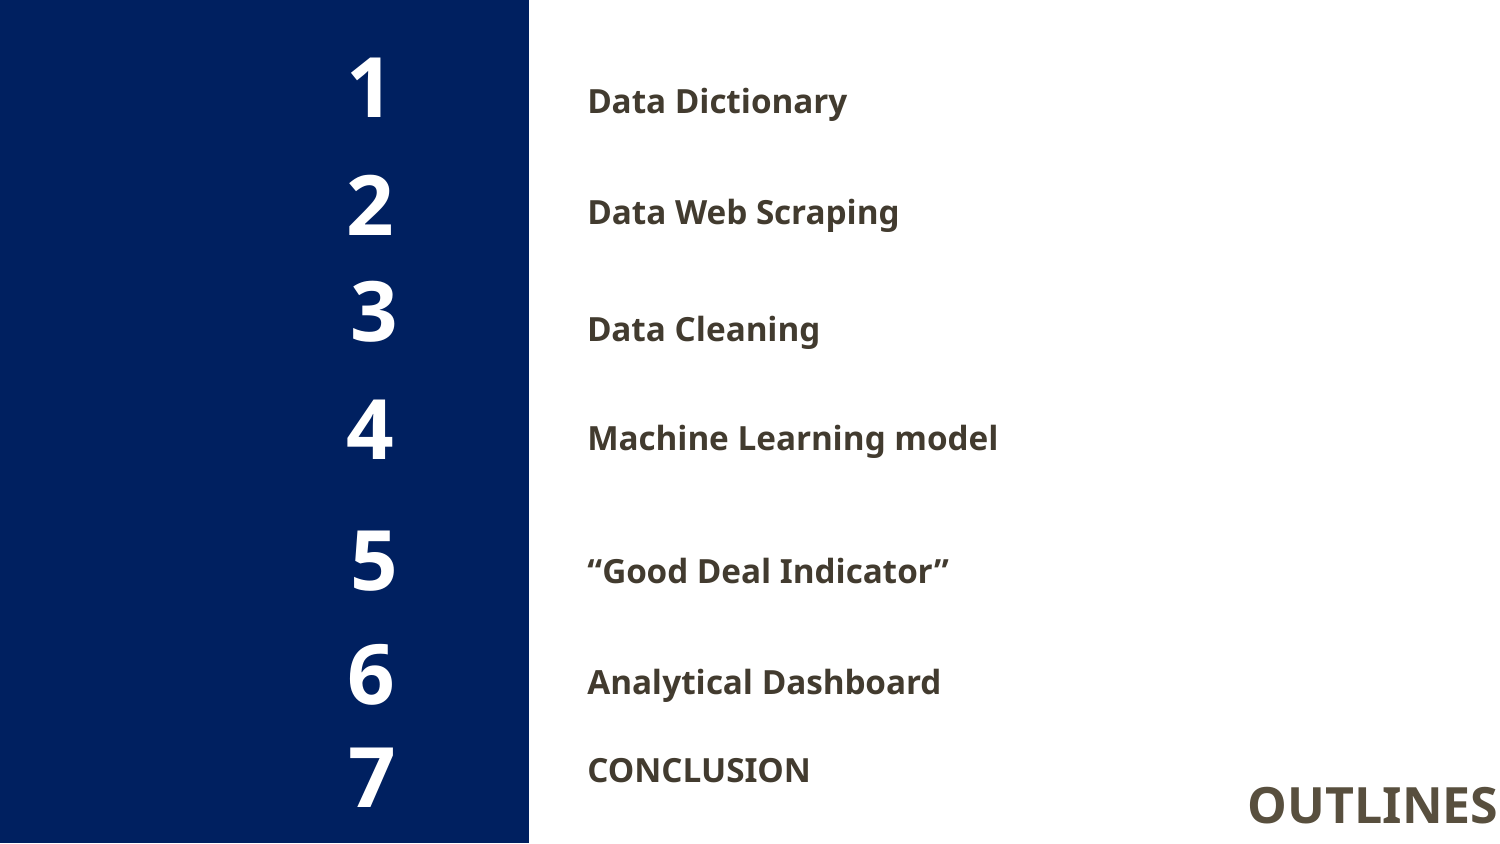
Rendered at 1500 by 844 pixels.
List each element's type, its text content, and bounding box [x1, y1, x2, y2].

text_box 6 [332, 623, 572, 719]
text_box Analytical Dashboard [572, 621, 996, 717]
text_box Data Dictionary [547, 65, 942, 145]
text_box Data Cleaning [572, 301, 1027, 356]
text_box Data Web Scraping [572, 172, 1340, 246]
title 1 [331, 36, 618, 132]
title OUTLINES [1233, 763, 1500, 844]
title 2 [331, 154, 597, 250]
text_box [0, 0, 529, 843]
title 3 [335, 260, 594, 356]
title 4 [331, 379, 590, 474]
text_box 7 [333, 726, 592, 822]
title 5 [335, 509, 594, 605]
text_box CONCLUSION [572, 717, 942, 804]
title Machine Learning model [590, 398, 1340, 472]
title “Good Deal Indicator” [572, 510, 996, 606]
